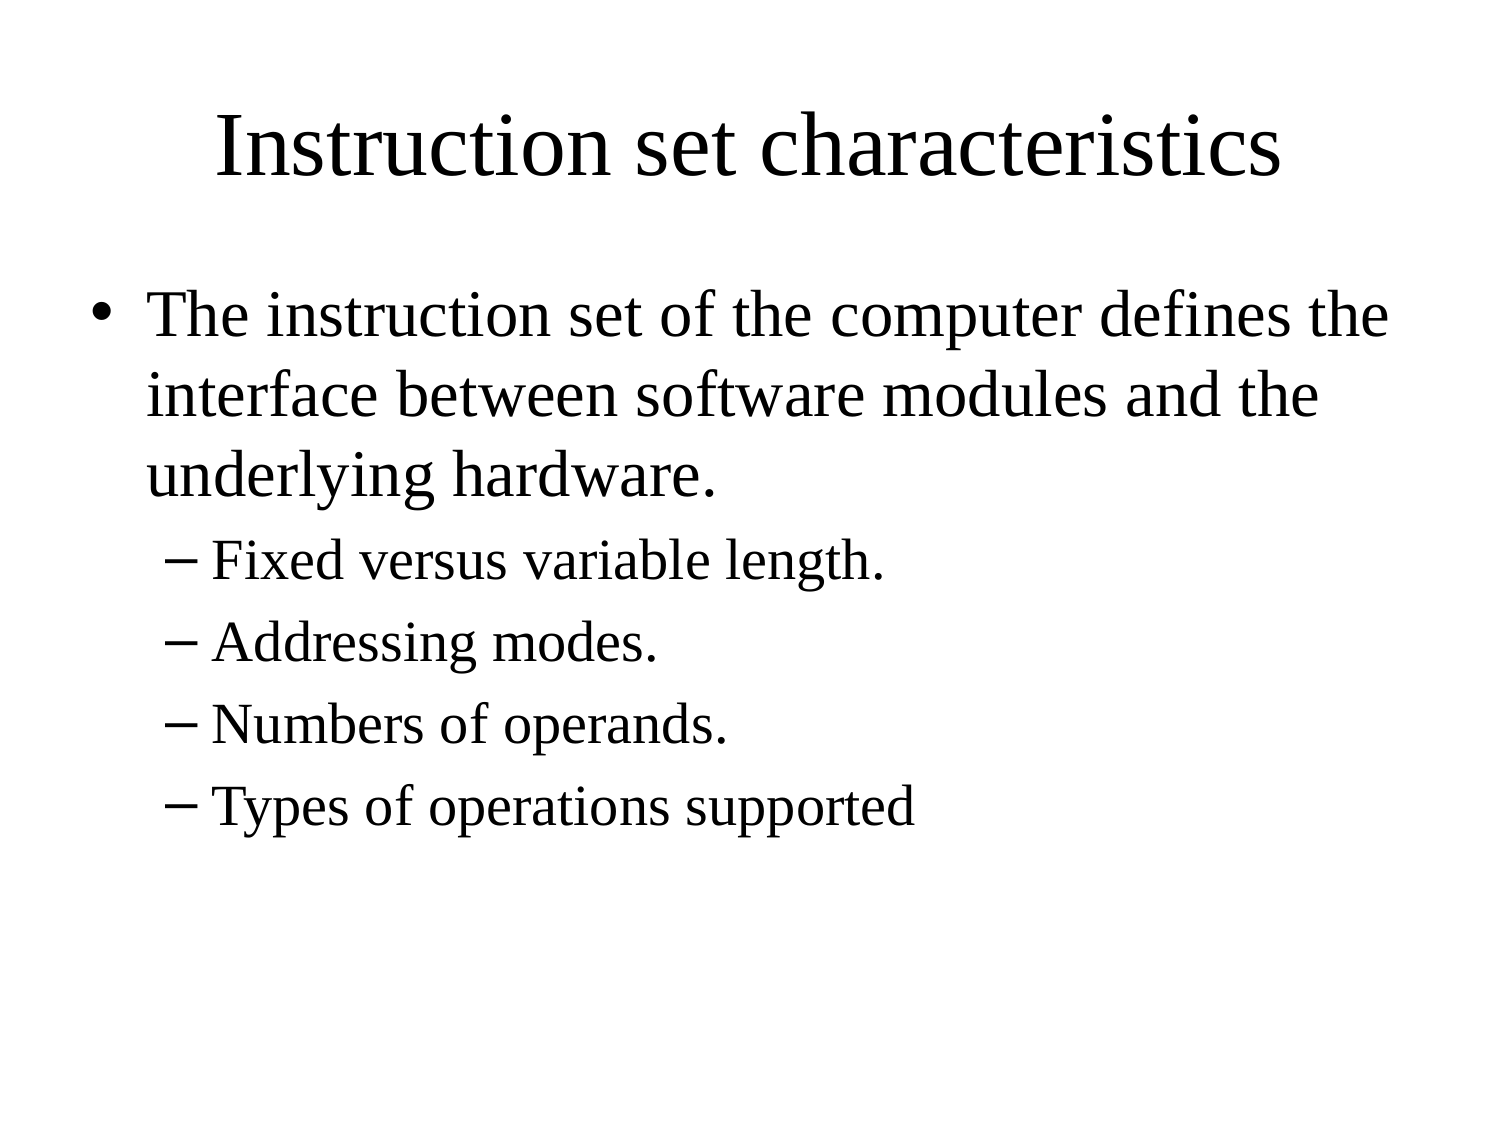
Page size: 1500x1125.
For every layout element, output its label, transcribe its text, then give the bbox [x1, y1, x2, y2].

title Instruction set characteristics [75, 45, 1425, 233]
list The instruction set of the computer defines the interface between software modules and the underlying hardware. Fixed versus variable length. Addressing modes. Numbers of operands. Types of operations supported [75, 262, 1425, 1005]
